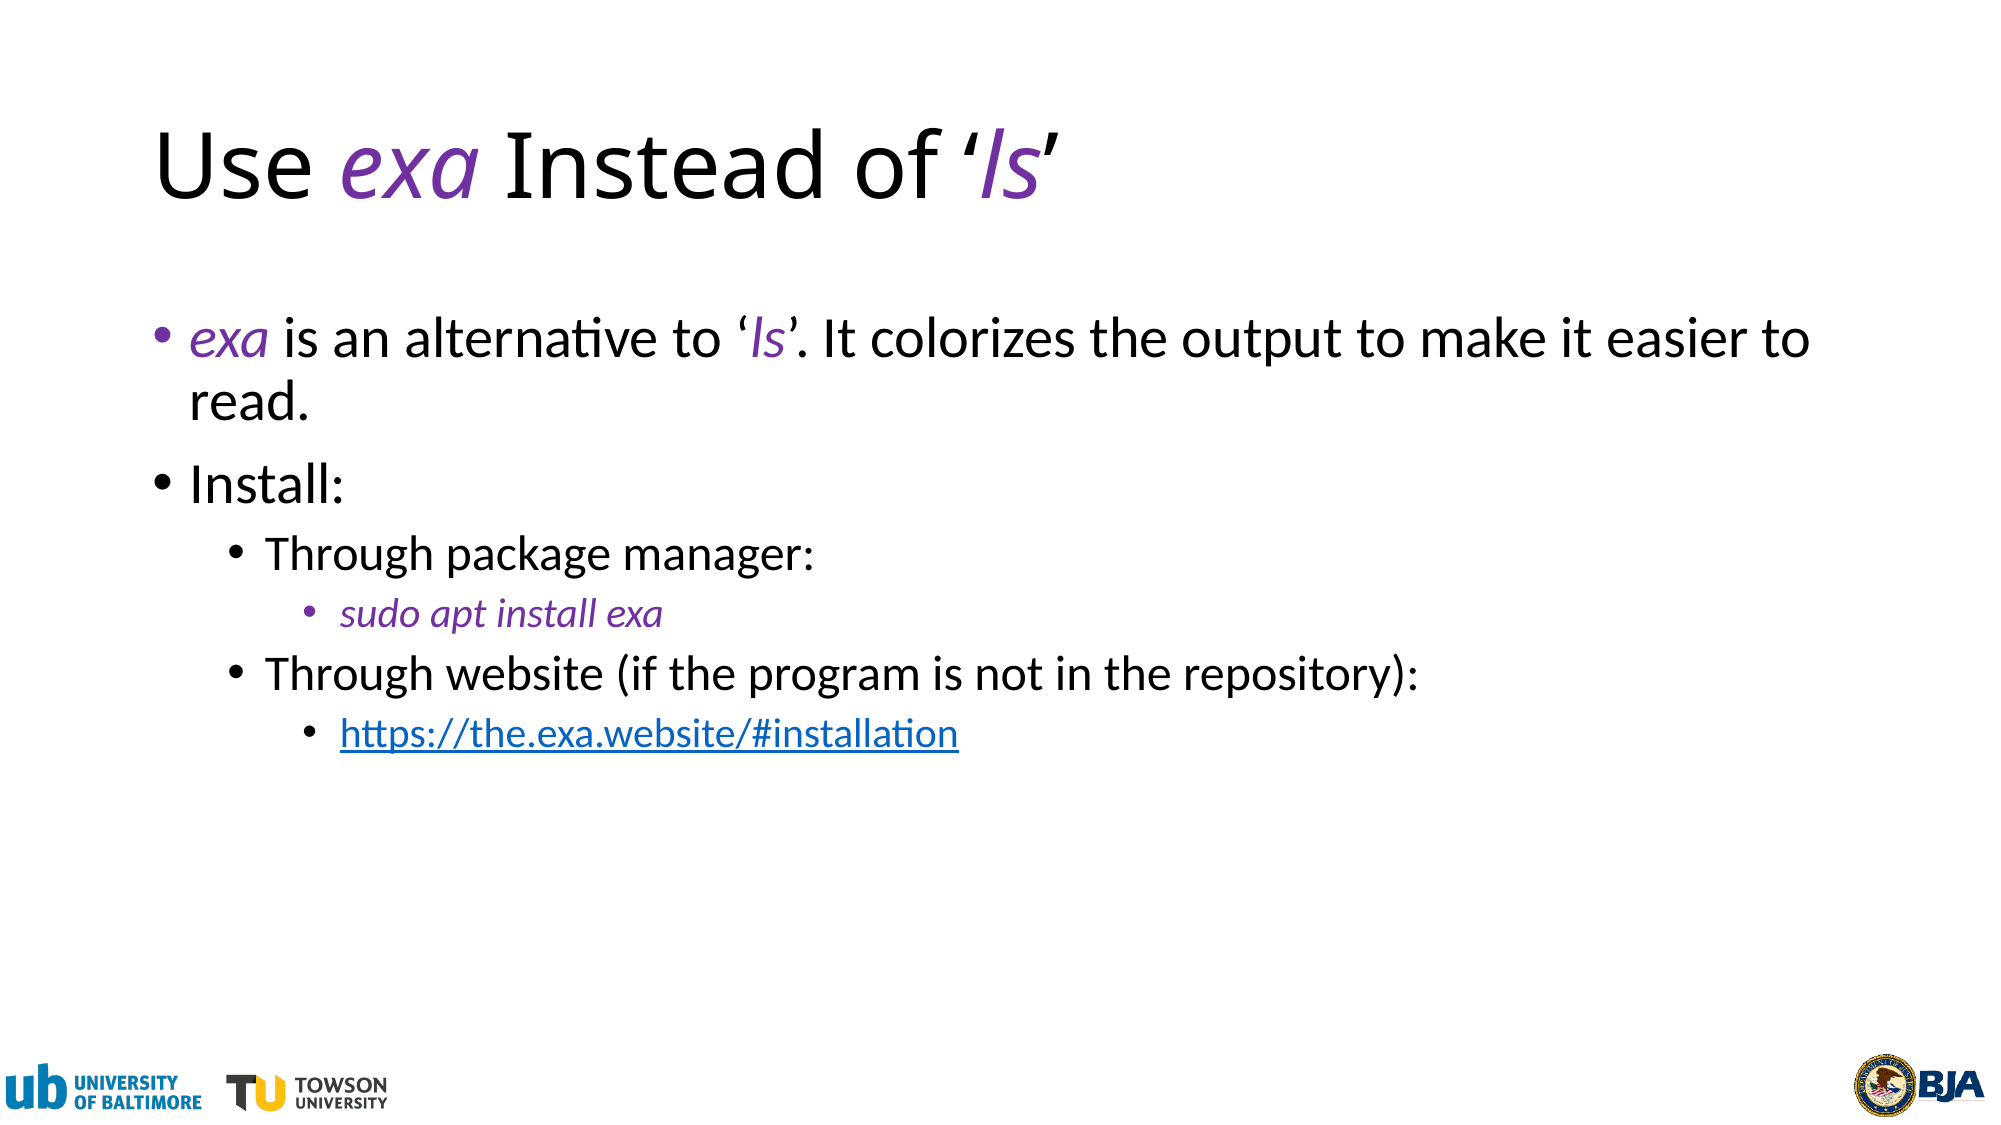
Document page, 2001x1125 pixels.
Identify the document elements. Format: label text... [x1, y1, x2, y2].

picture [0, 1031, 407, 1125]
picture [1854, 1054, 1986, 1117]
title Use exa Instead of ‘ls’ [137, 59, 1863, 278]
list exa is an alternative to ‘ls’. It colorizes the output to make it easier to read. Install: Through package manager: sudo apt install exa Through website (if the program is not in the repository): https://the.exa.website/#installation [137, 299, 1863, 1014]
